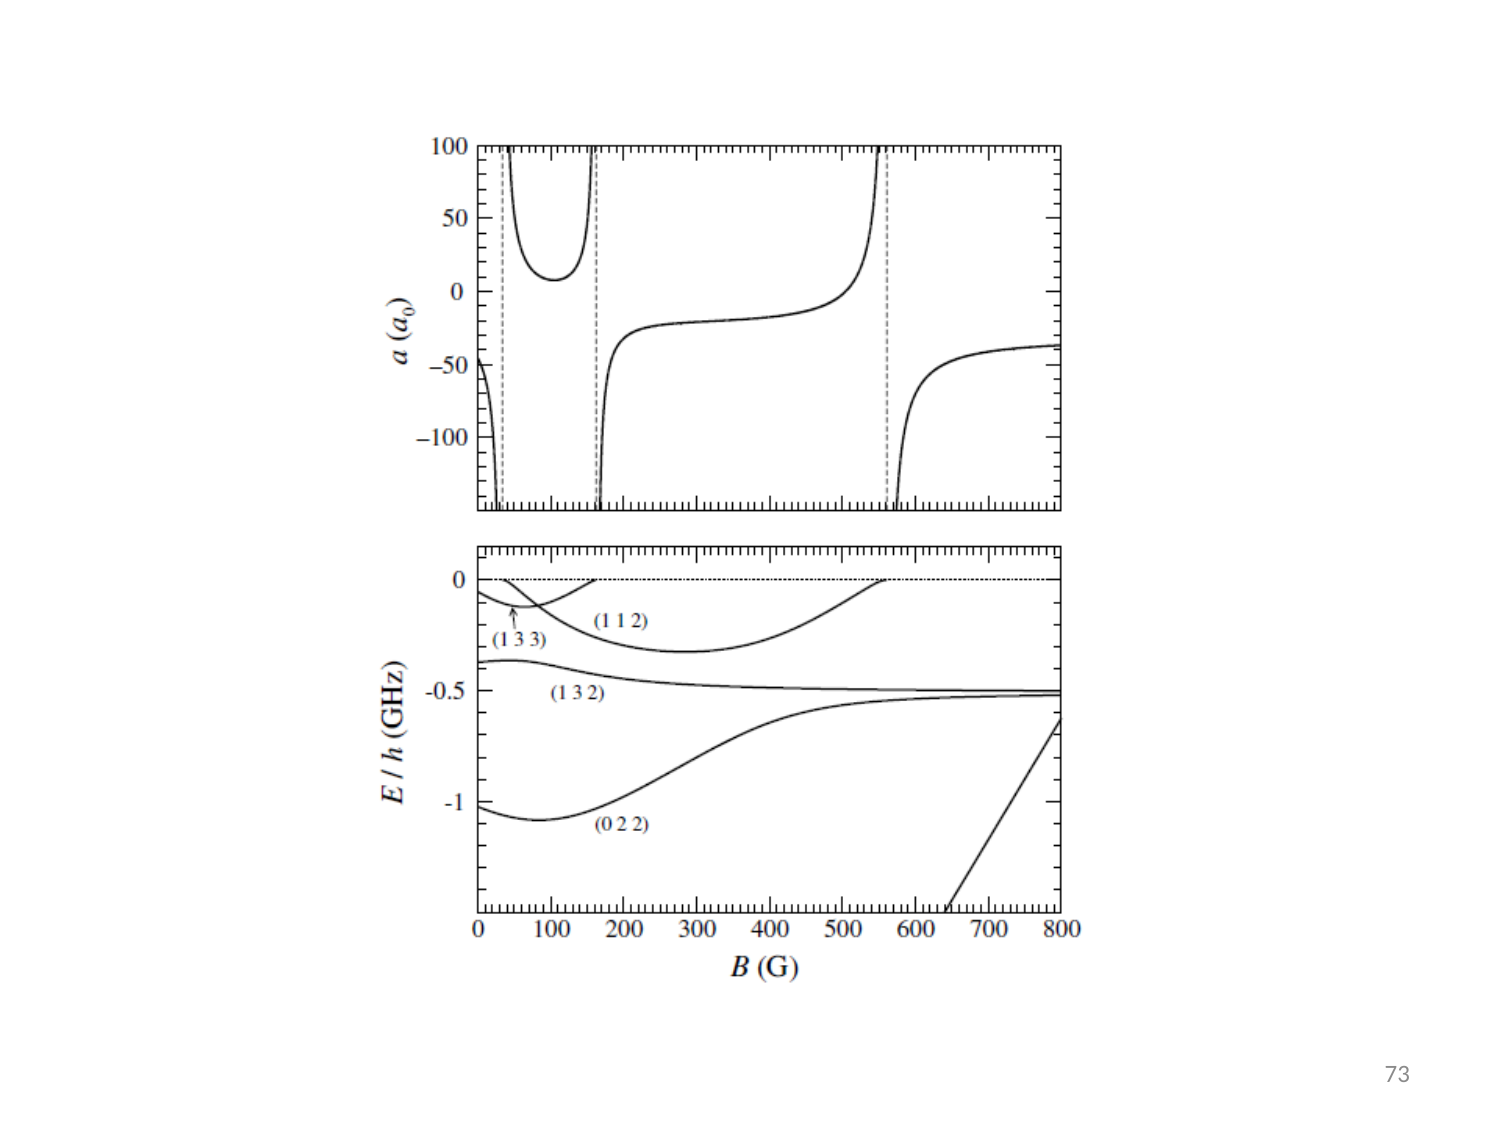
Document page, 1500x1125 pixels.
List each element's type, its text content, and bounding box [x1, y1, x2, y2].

slide_number 73 [1074, 1042, 1425, 1103]
picture [320, 125, 1180, 1000]
